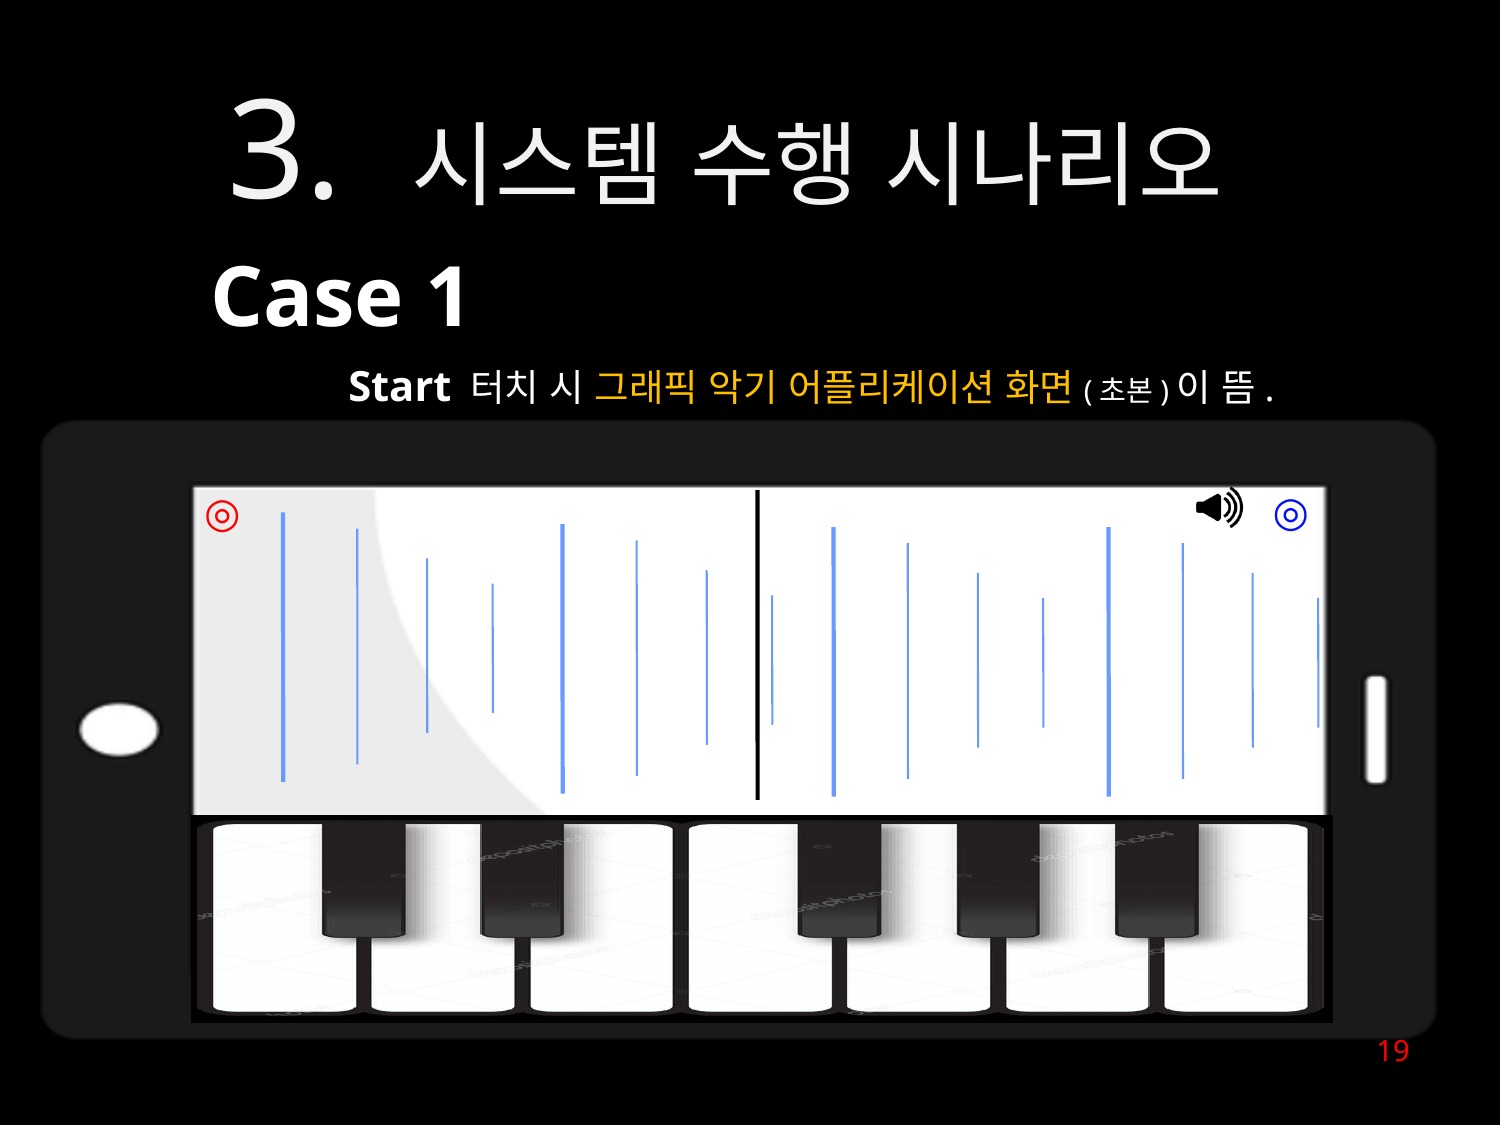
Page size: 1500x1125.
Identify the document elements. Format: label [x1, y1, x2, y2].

picture [0, 0, 1500, 1125]
text_box [282, 512, 493, 783]
text_box [833, 526, 1044, 797]
text_box [1108, 526, 1319, 797]
text_box [562, 523, 773, 794]
